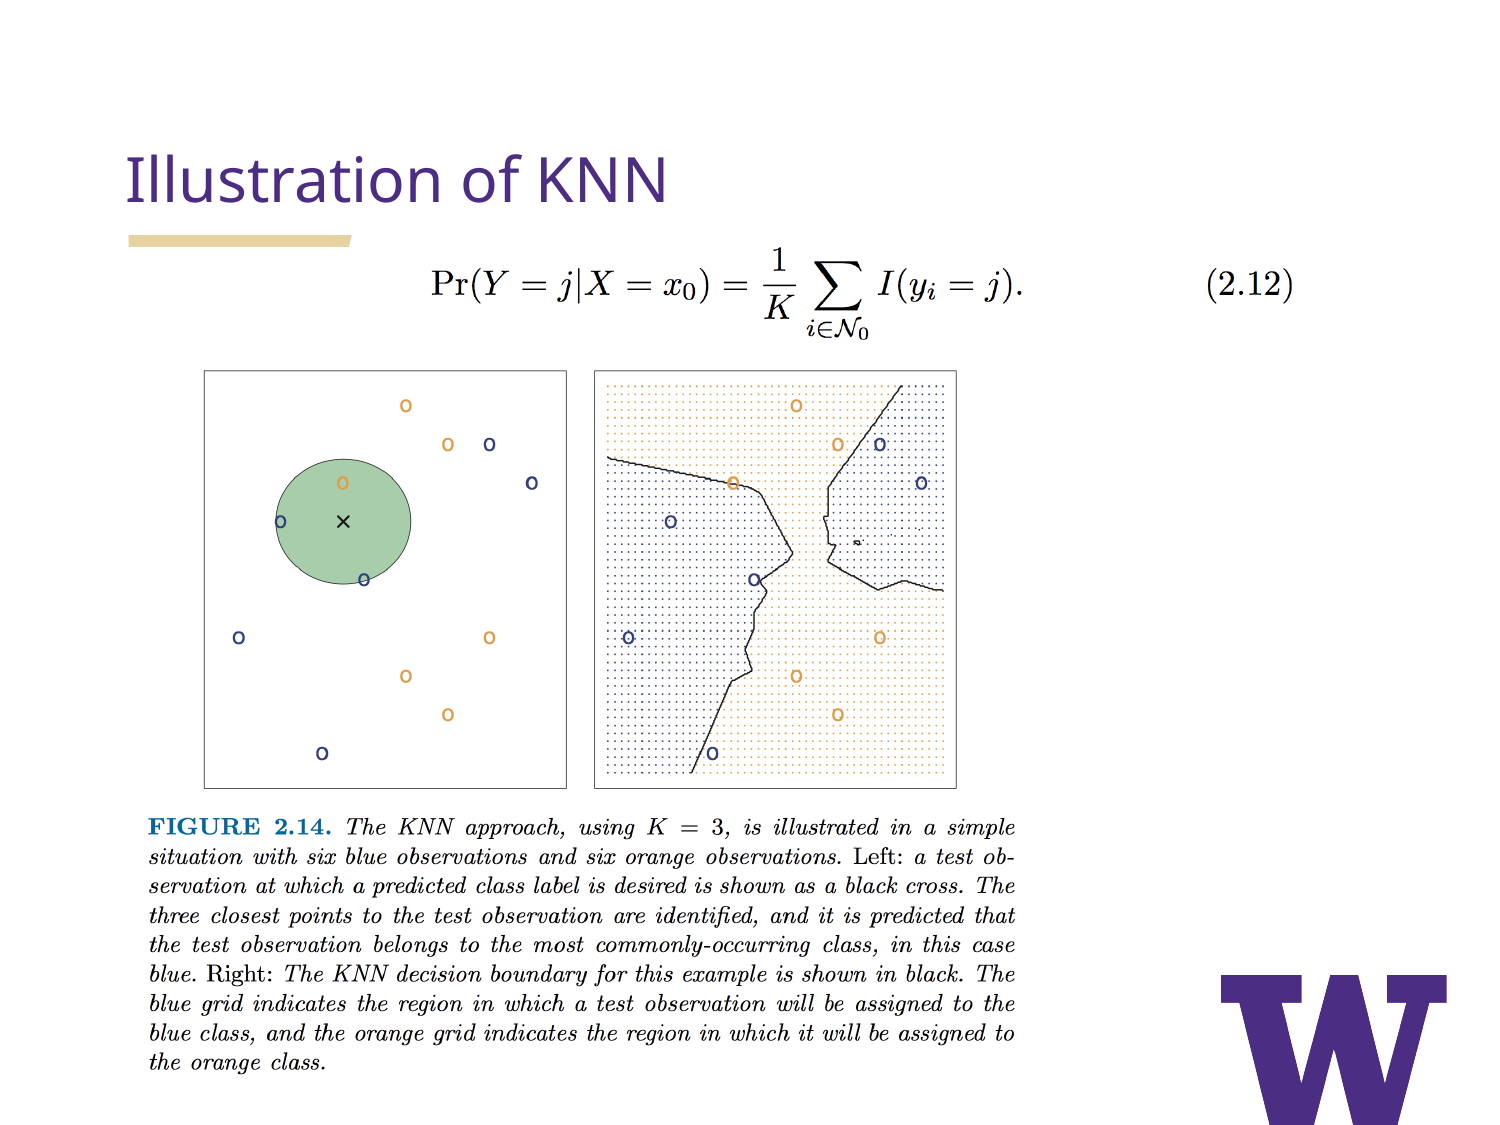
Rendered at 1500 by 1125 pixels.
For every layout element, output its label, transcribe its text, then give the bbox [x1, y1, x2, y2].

picture [124, 224, 1332, 1089]
picture [128, 235, 352, 247]
list Illustration of KNN [110, 60, 1453, 224]
picture [1221, 975, 1447, 1125]
